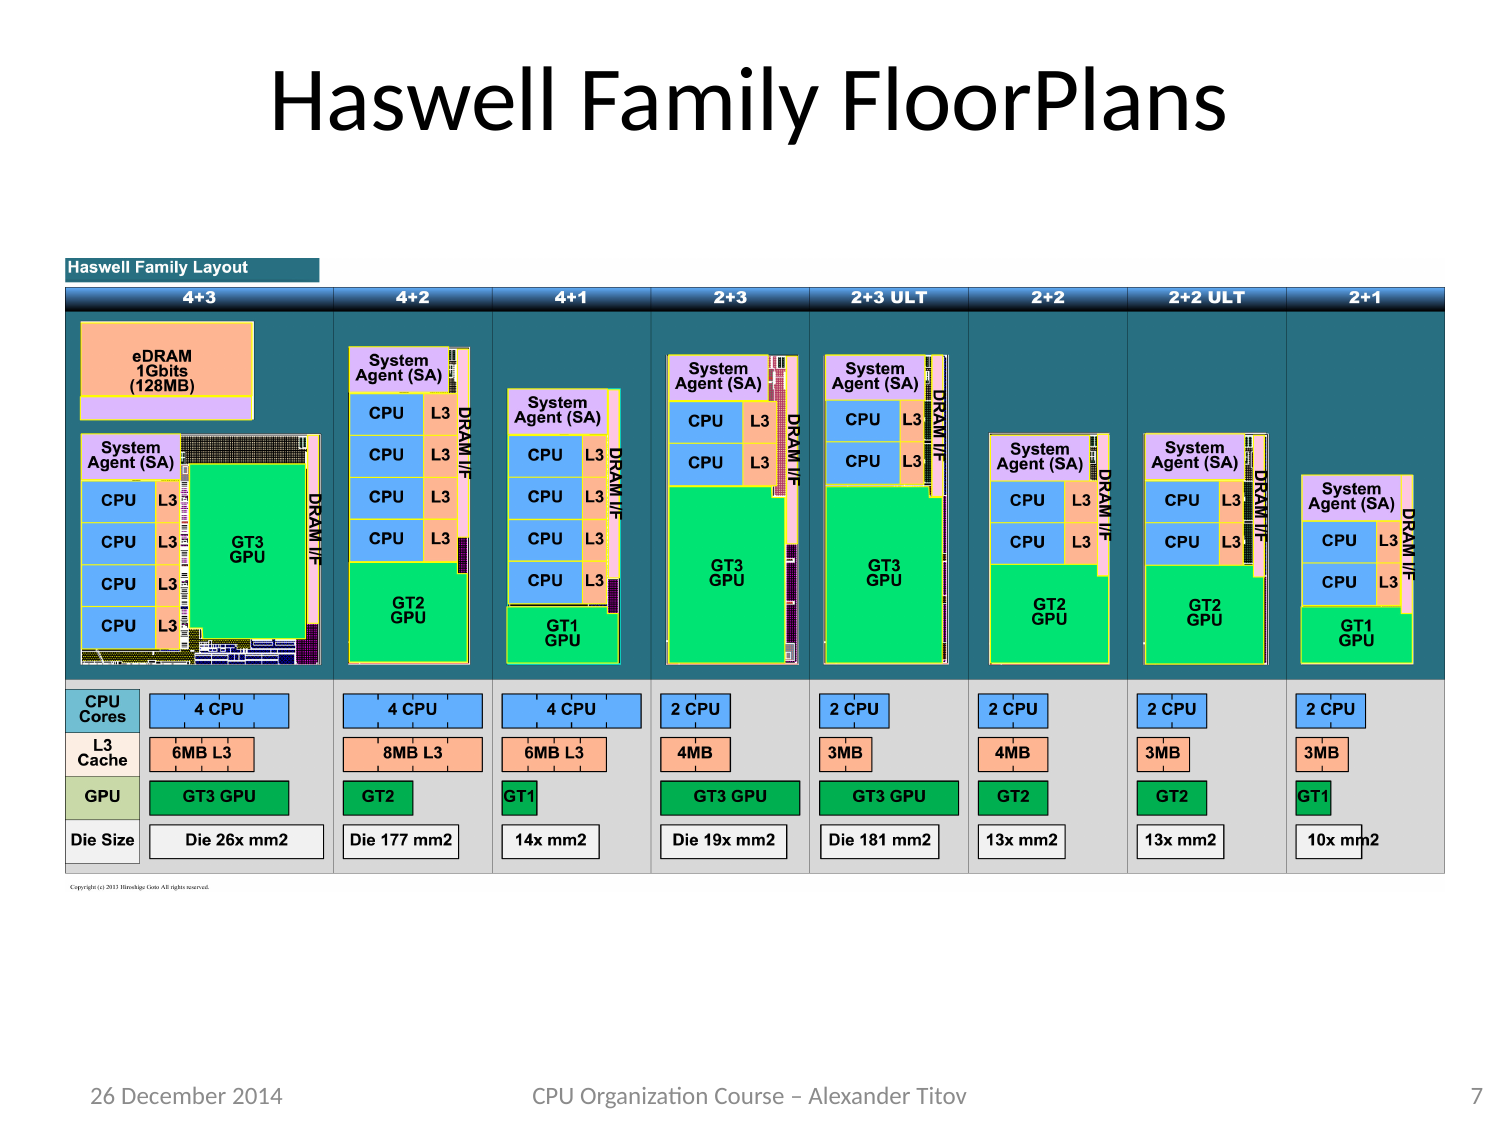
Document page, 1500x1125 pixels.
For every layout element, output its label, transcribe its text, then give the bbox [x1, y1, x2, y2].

footer CPU Organization Course – Alexander Titov [512, 1065, 988, 1125]
title Haswell Family FloorPlans [74, 0, 1426, 188]
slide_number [75, 1065, 425, 1125]
slide_number 7 [1148, 1065, 1499, 1125]
picture [65, 257, 1446, 892]
